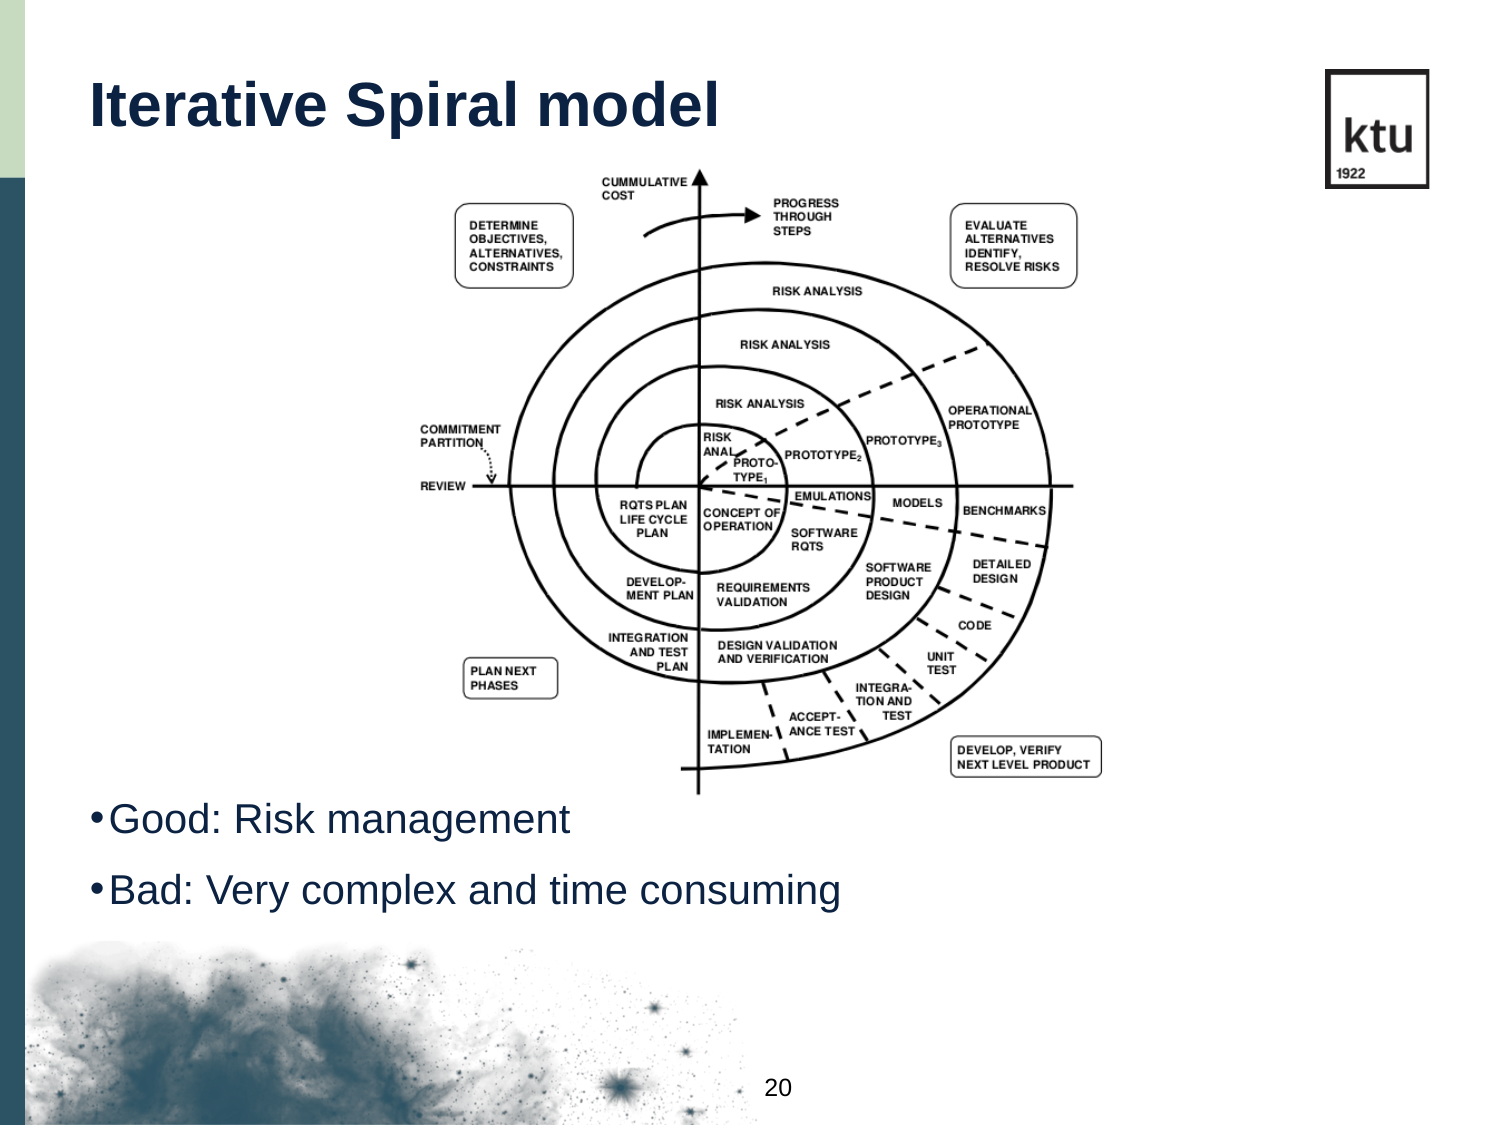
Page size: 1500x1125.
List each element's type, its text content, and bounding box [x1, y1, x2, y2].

list Good: Risk management Bad: Very complex and time consuming [75, 784, 1425, 984]
picture [349, 155, 1151, 800]
list Iterative Spiral model [75, 69, 1282, 171]
picture [25, 941, 760, 1124]
